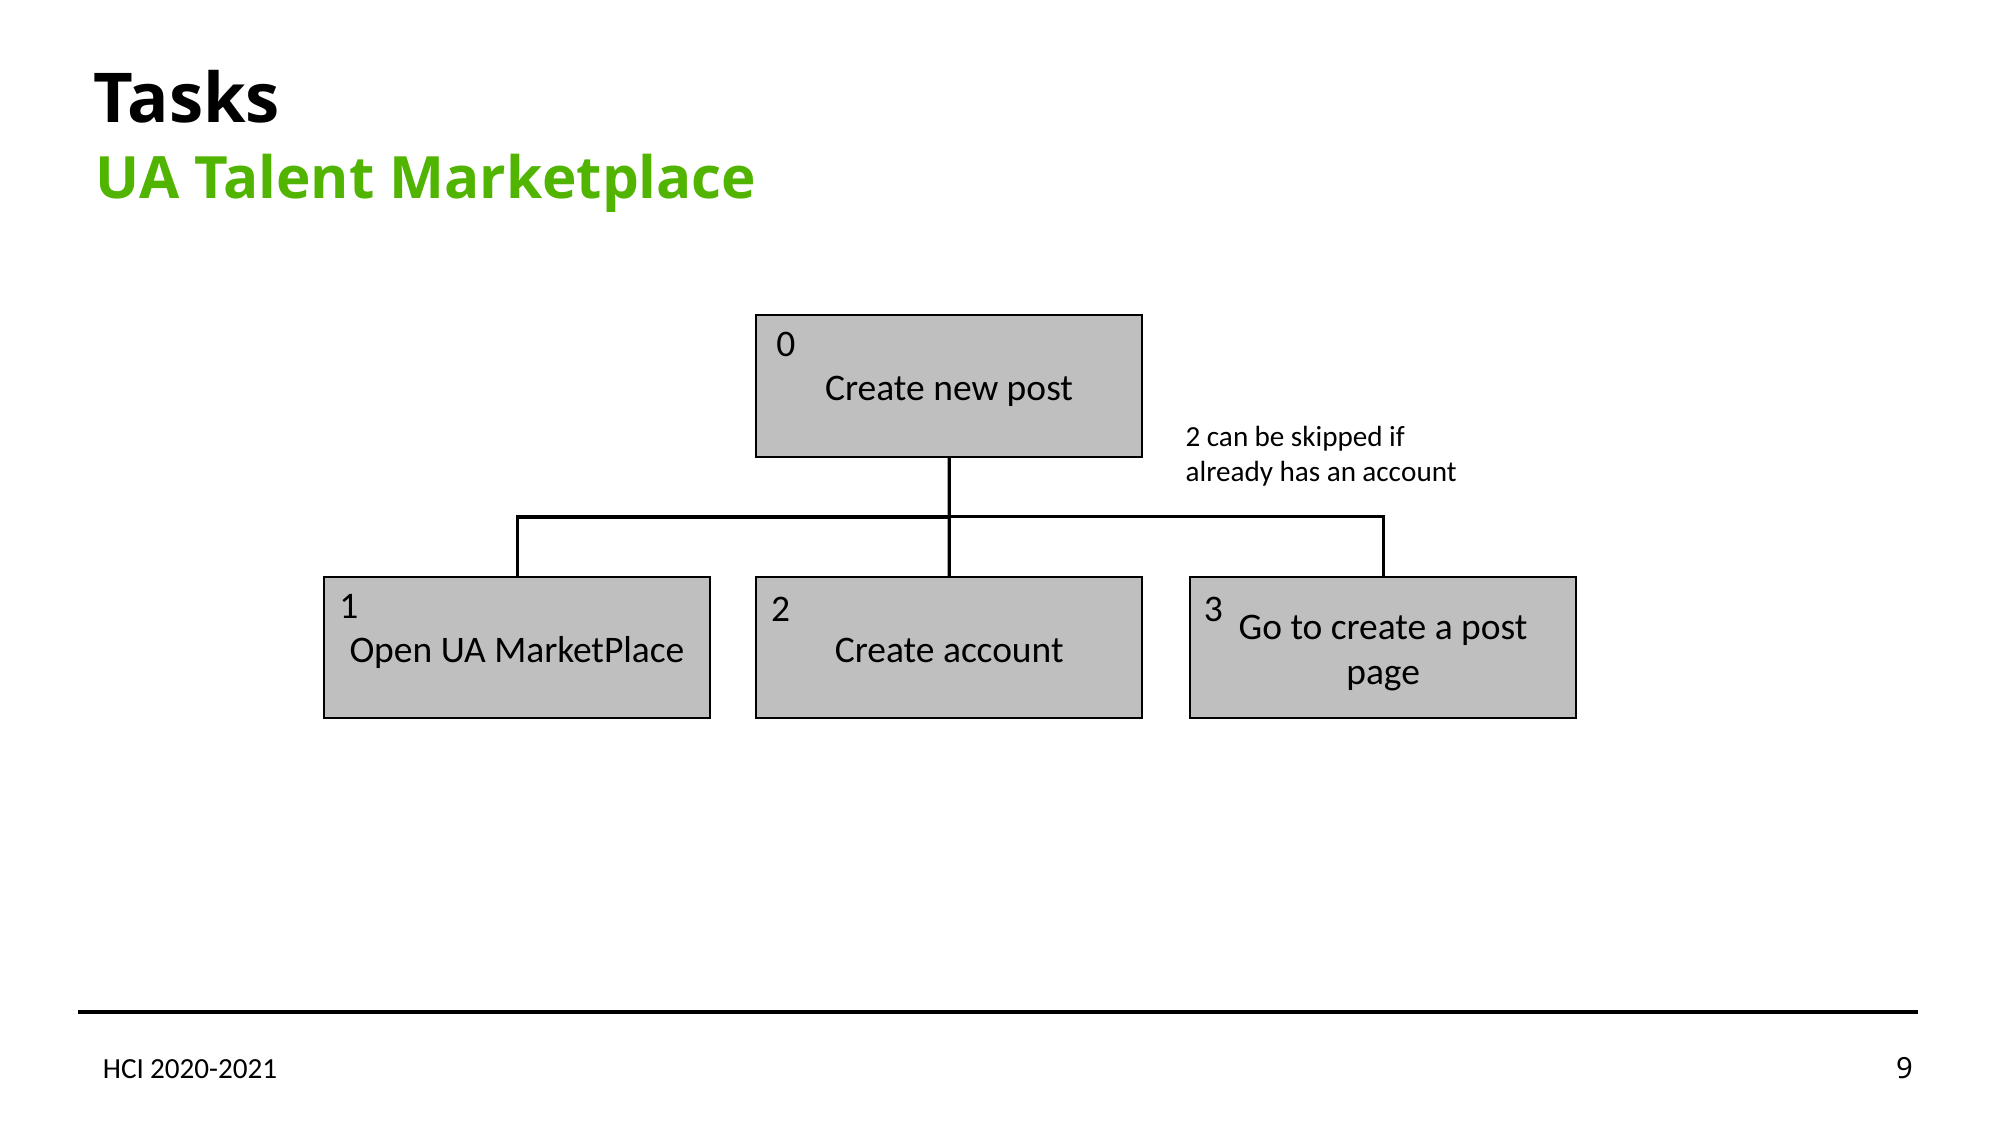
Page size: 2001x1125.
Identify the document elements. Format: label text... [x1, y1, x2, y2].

text_box 1 [324, 573, 374, 634]
text_box 9 [1807, 1041, 1928, 1093]
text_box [703, 330, 764, 763]
text_box 2 [764, 576, 806, 637]
text_box Create account [764, 576, 1136, 719]
text_box Tasks [78, 54, 1922, 146]
text_box 2 can be skipped if already has an account [1197, 410, 1500, 495]
text_box Open UA MarketPlace [323, 576, 703, 719]
text_box UA Talent Marketplace [95, 140, 1922, 281]
text_box 3 [1197, 576, 1239, 637]
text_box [756, 311, 1143, 457]
text_box HCI 2020-2021 [88, 1041, 631, 1093]
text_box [1136, 329, 1197, 764]
text_box Go to create a post page [1197, 576, 1577, 719]
